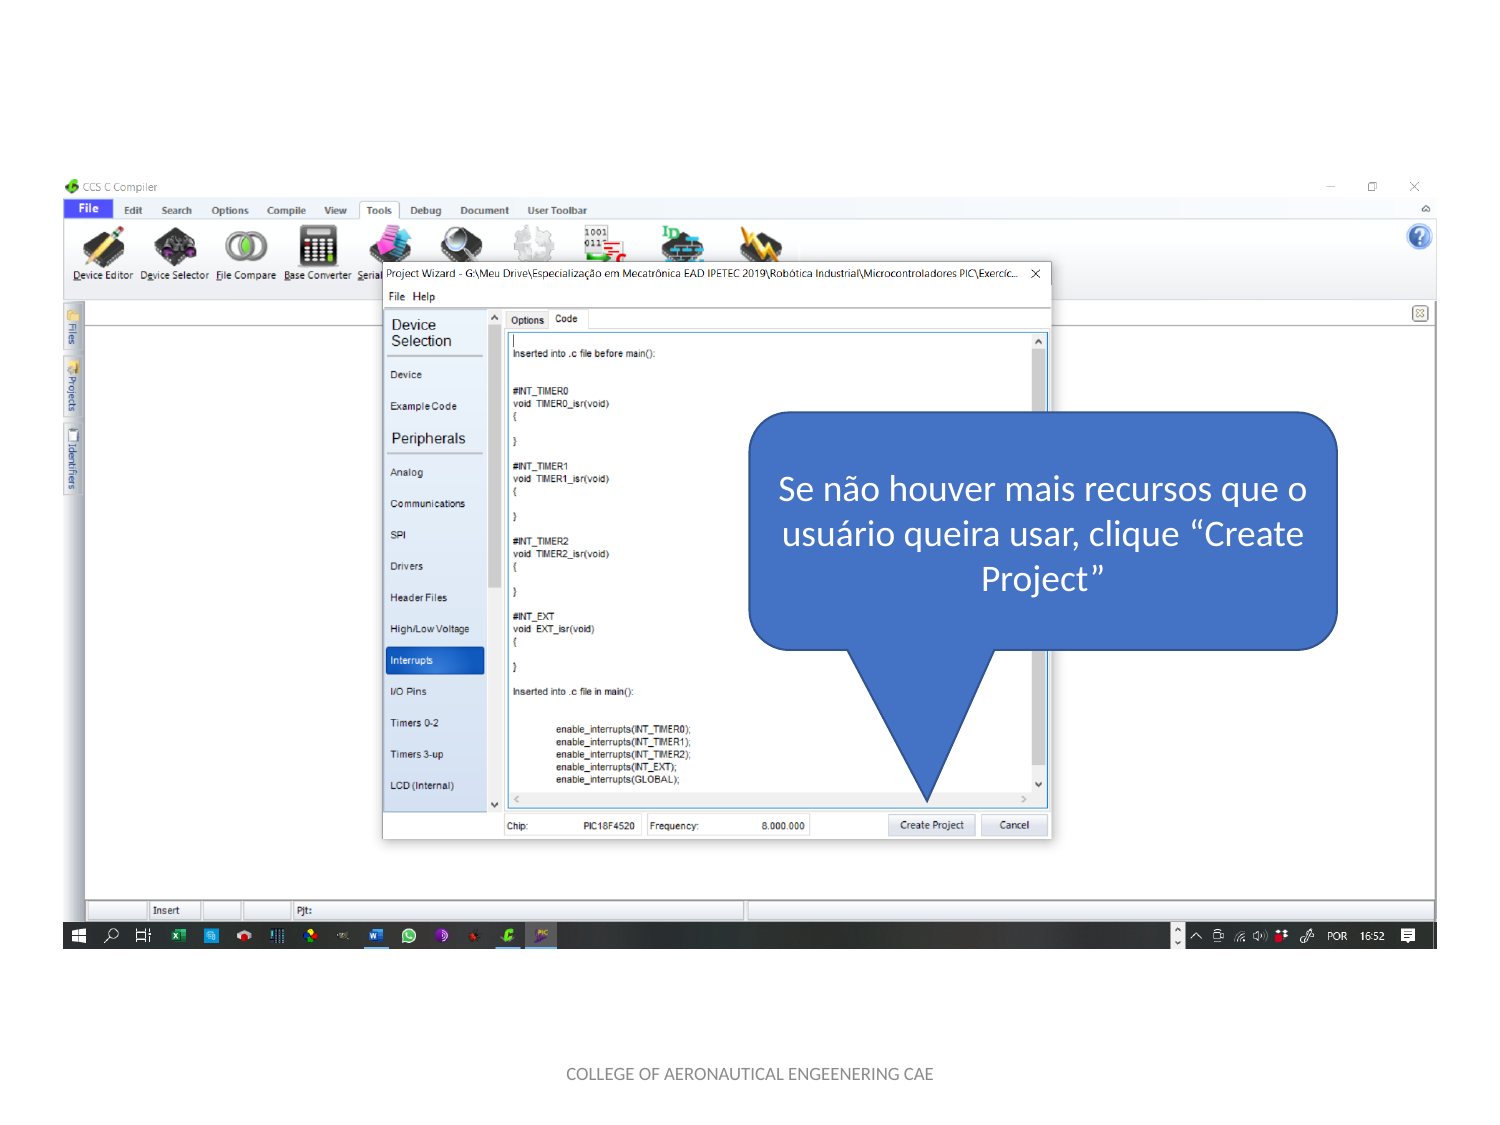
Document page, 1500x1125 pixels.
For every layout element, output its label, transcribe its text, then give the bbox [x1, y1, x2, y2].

picture [63, 176, 1437, 949]
footer COLLEGE OF AERONAUTICAL ENGEENERING CAE [496, 1042, 1004, 1103]
